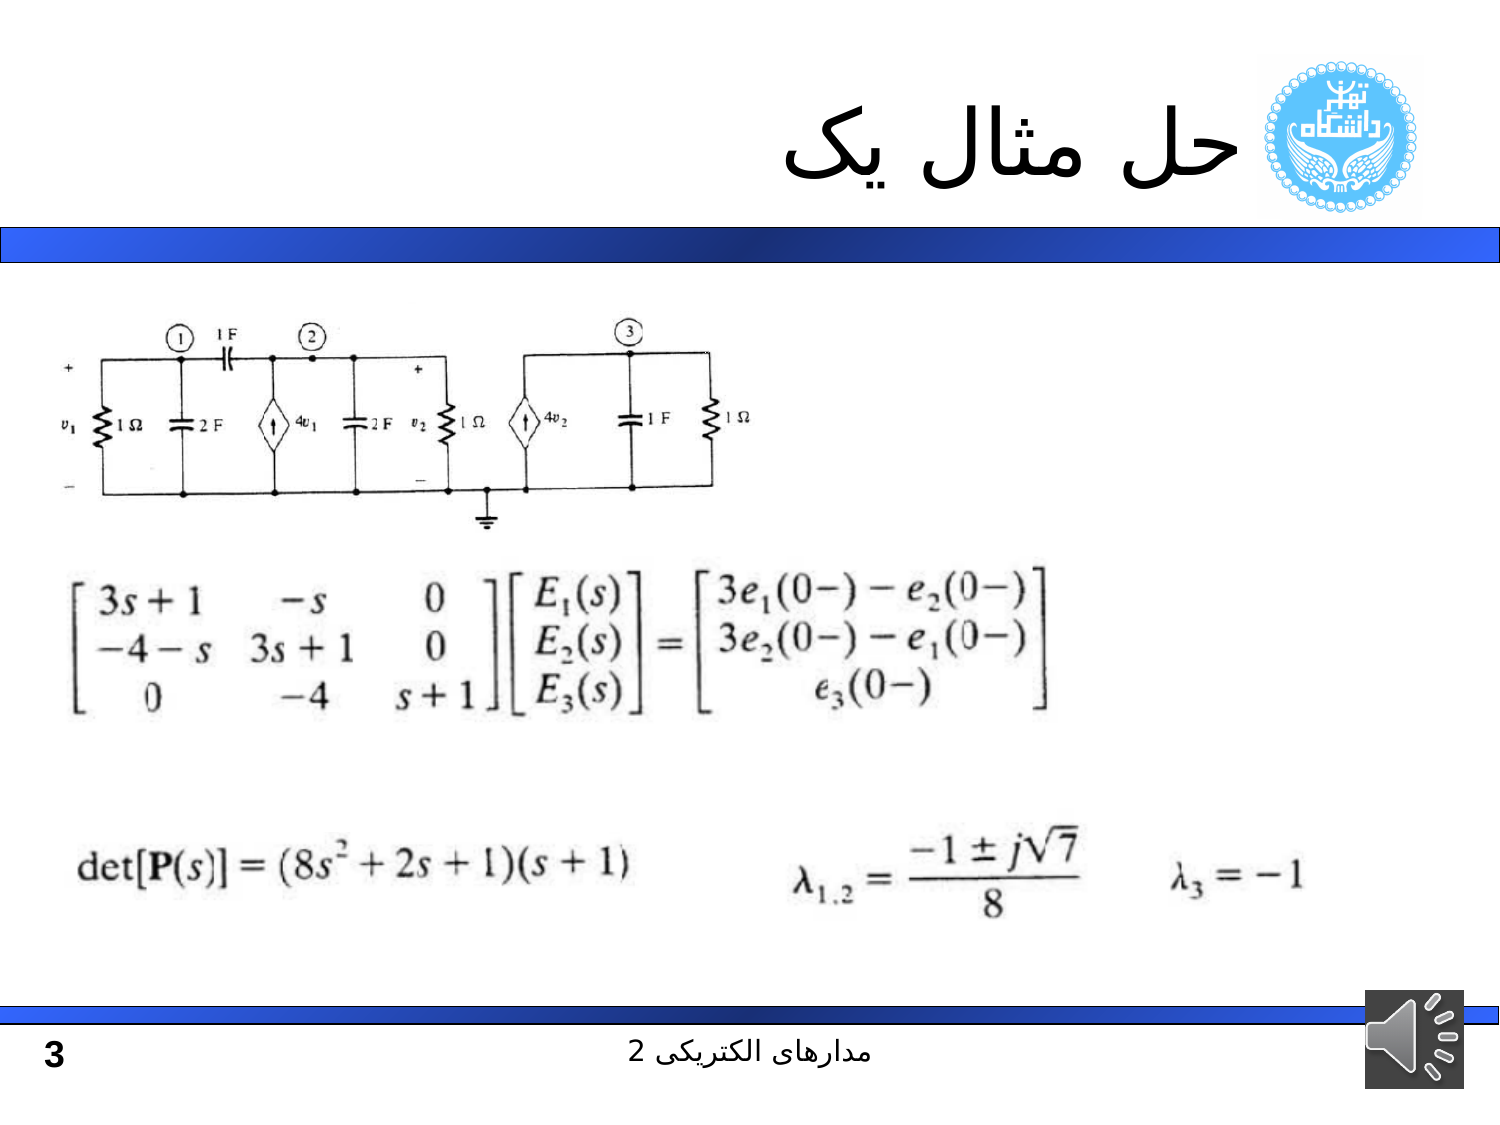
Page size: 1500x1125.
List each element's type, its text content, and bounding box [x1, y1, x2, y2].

picture [53, 832, 649, 905]
picture [749, 807, 1335, 941]
picture [29, 302, 762, 544]
title حل مثال یک [76, 45, 1260, 233]
picture [1364, 989, 1465, 1090]
picture [1260, 54, 1424, 220]
footer مدارهای الکتریکی 2 [512, 1024, 988, 1103]
picture [53, 546, 1058, 749]
